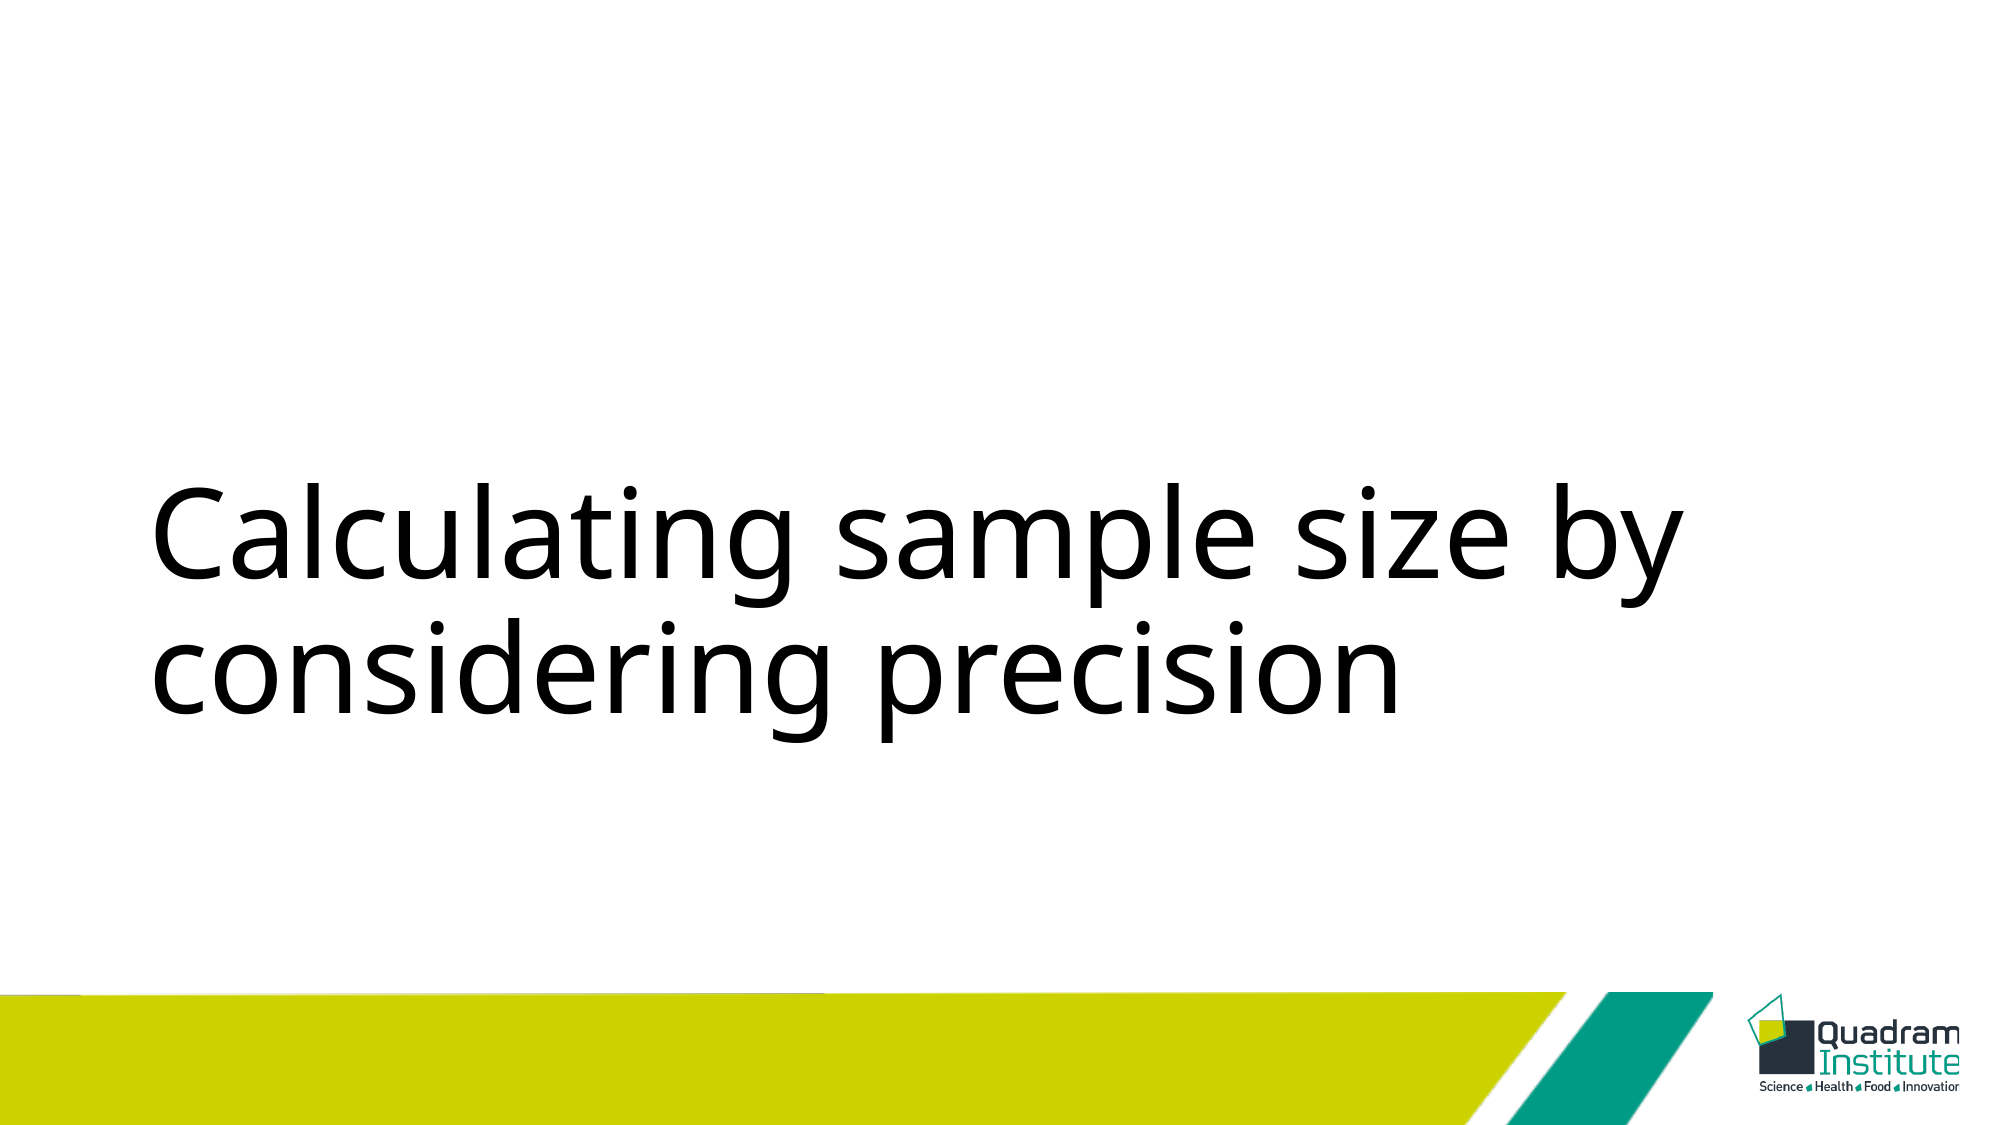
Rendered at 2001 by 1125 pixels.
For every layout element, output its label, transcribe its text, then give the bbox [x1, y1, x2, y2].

title Calculating sample size by considering precision [136, 280, 1862, 749]
